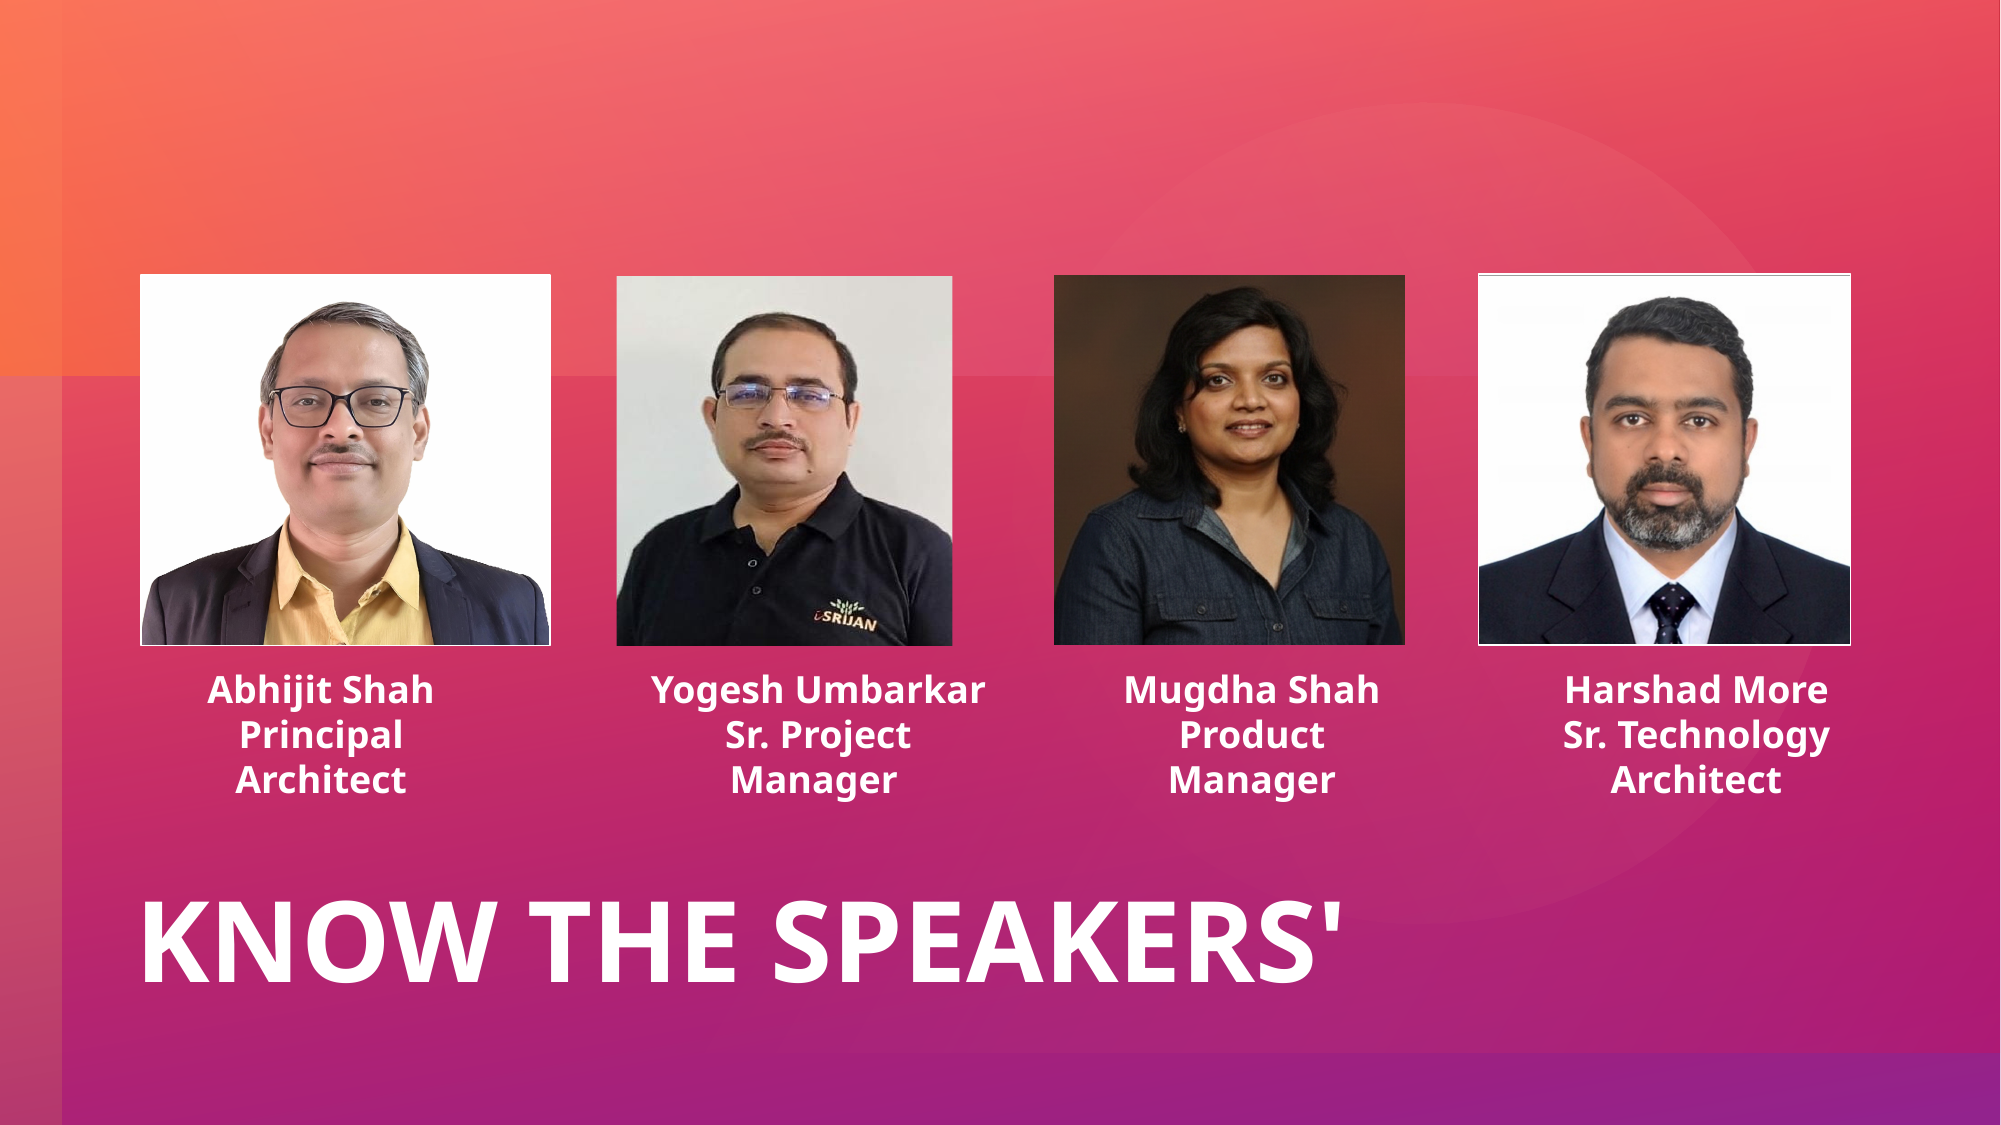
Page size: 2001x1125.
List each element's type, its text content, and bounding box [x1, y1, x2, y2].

picture [141, 275, 550, 646]
picture [616, 276, 953, 647]
text_box Mugdha Shah Product Manager [1080, 658, 1424, 809]
text_box Yogesh Umbarkar Sr. Project Manager [624, 658, 1013, 809]
text_box Harshad More Sr. Technology Architect [1468, 658, 1925, 809]
title KNOW THE SPEAKERS' [120, 426, 1850, 1013]
picture [1478, 274, 1851, 645]
text_box Abhijit Shah Principal Architect [149, 658, 493, 809]
picture [1053, 275, 1406, 646]
